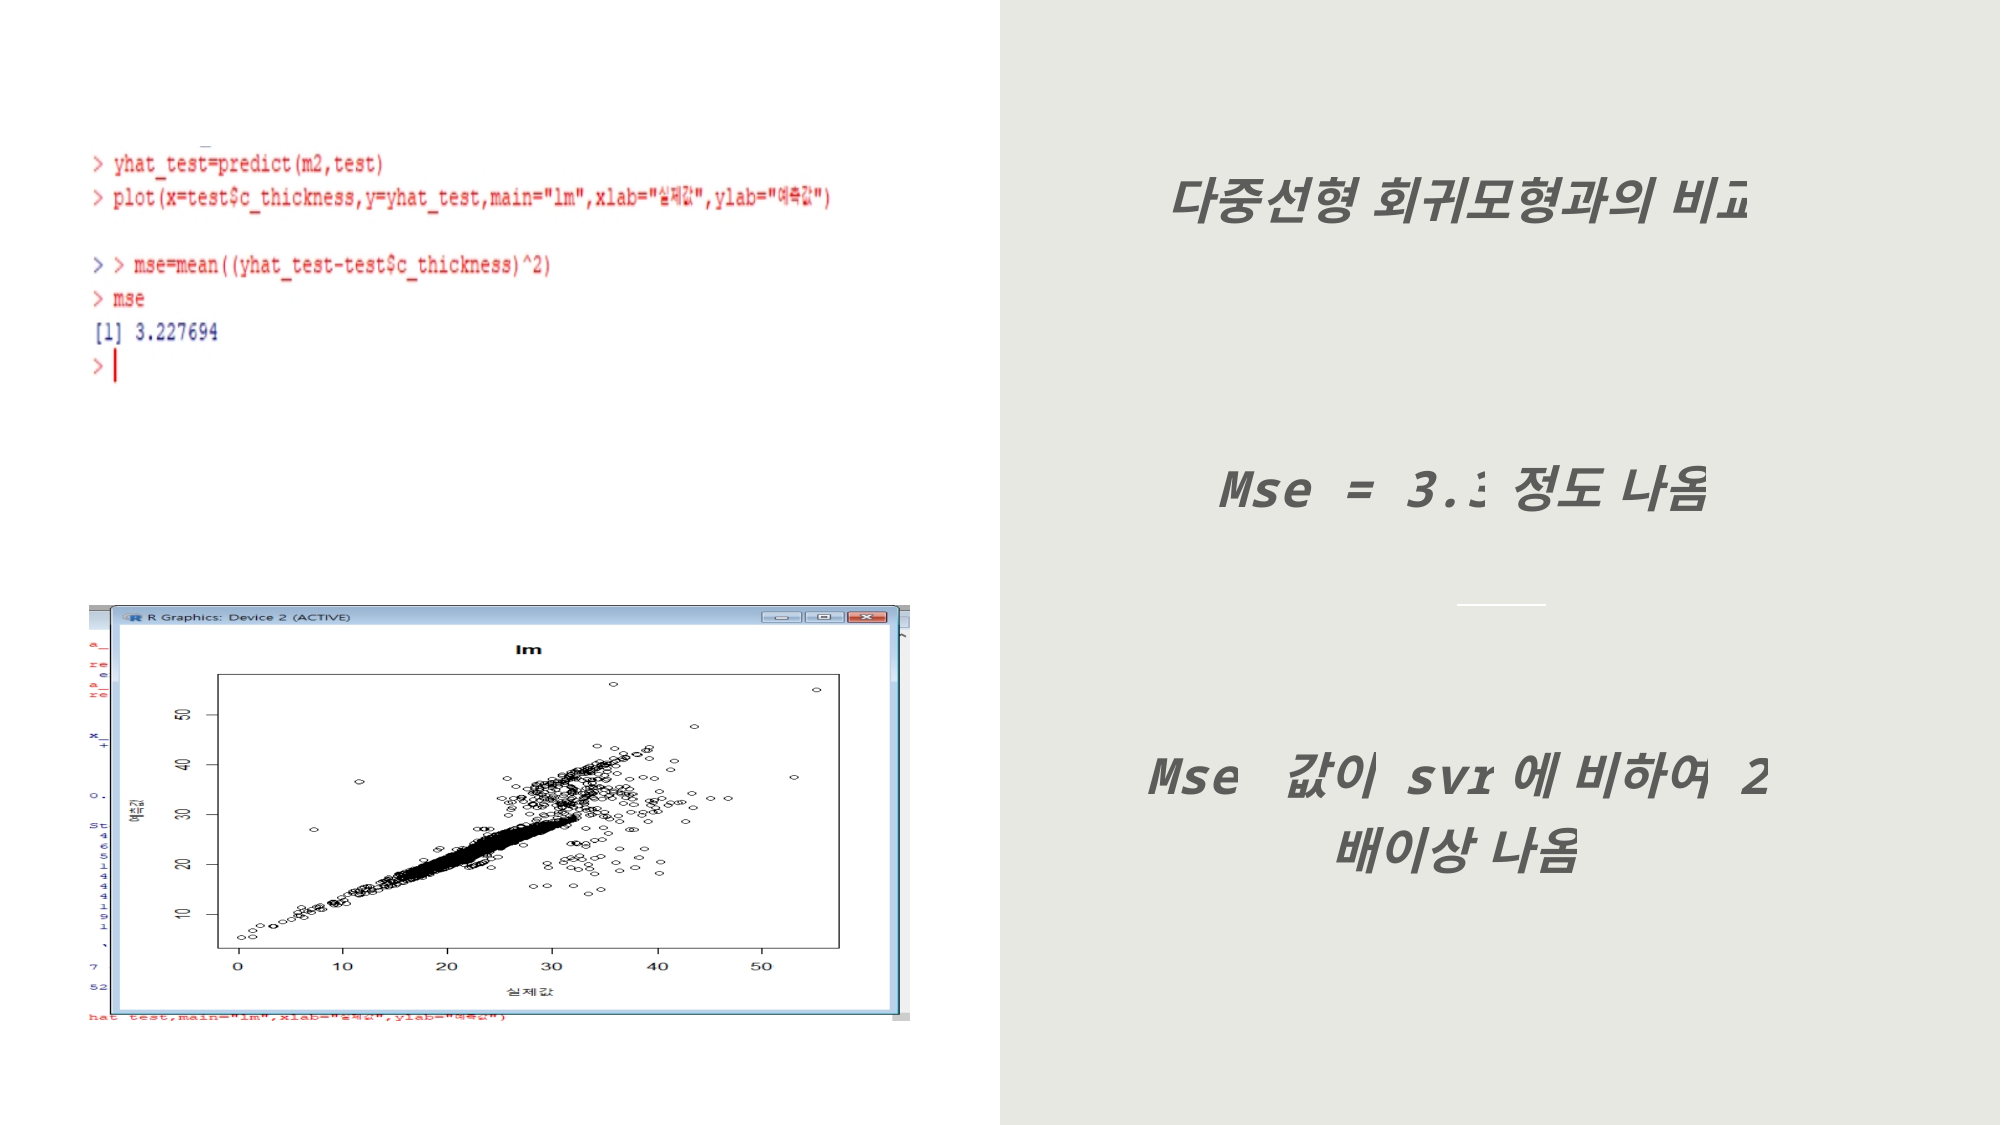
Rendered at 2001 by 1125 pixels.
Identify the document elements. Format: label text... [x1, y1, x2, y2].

text_box [1001, 0, 2000, 1125]
text_box [0, 0, 1001, 1125]
picture [89, 605, 910, 1021]
picture [89, 146, 910, 414]
subtitle 다중선형 회귀모형과의 비교 Mse = 3.3정도 나옴 Mse 값이 svr에 비하여 2배이상 나옴 [1092, 146, 1836, 947]
